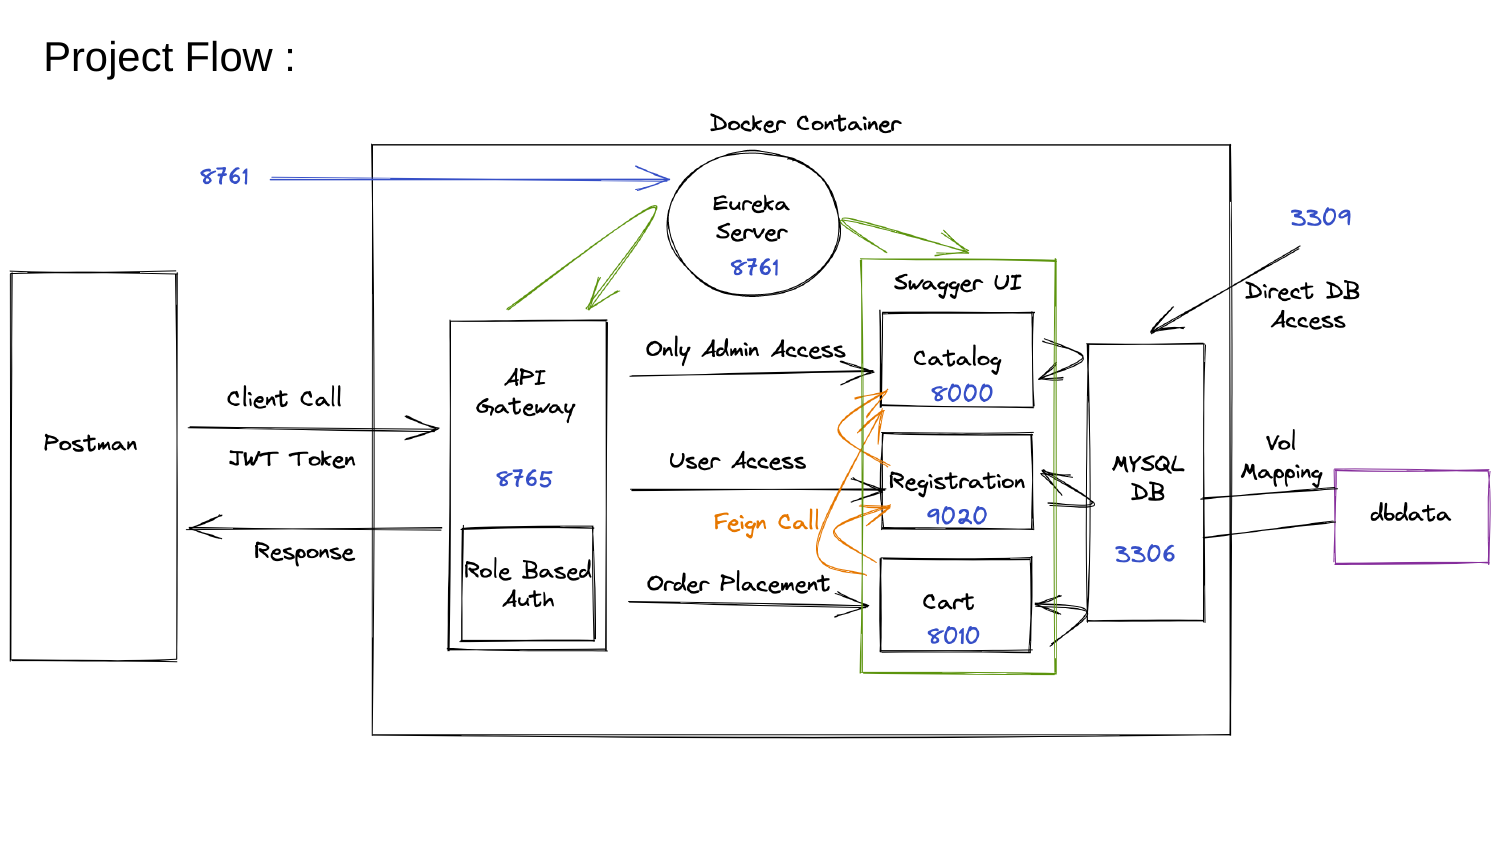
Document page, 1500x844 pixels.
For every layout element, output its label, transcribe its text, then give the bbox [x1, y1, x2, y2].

picture [0, 97, 1500, 746]
text_box Project Flow : [17, 21, 345, 87]
